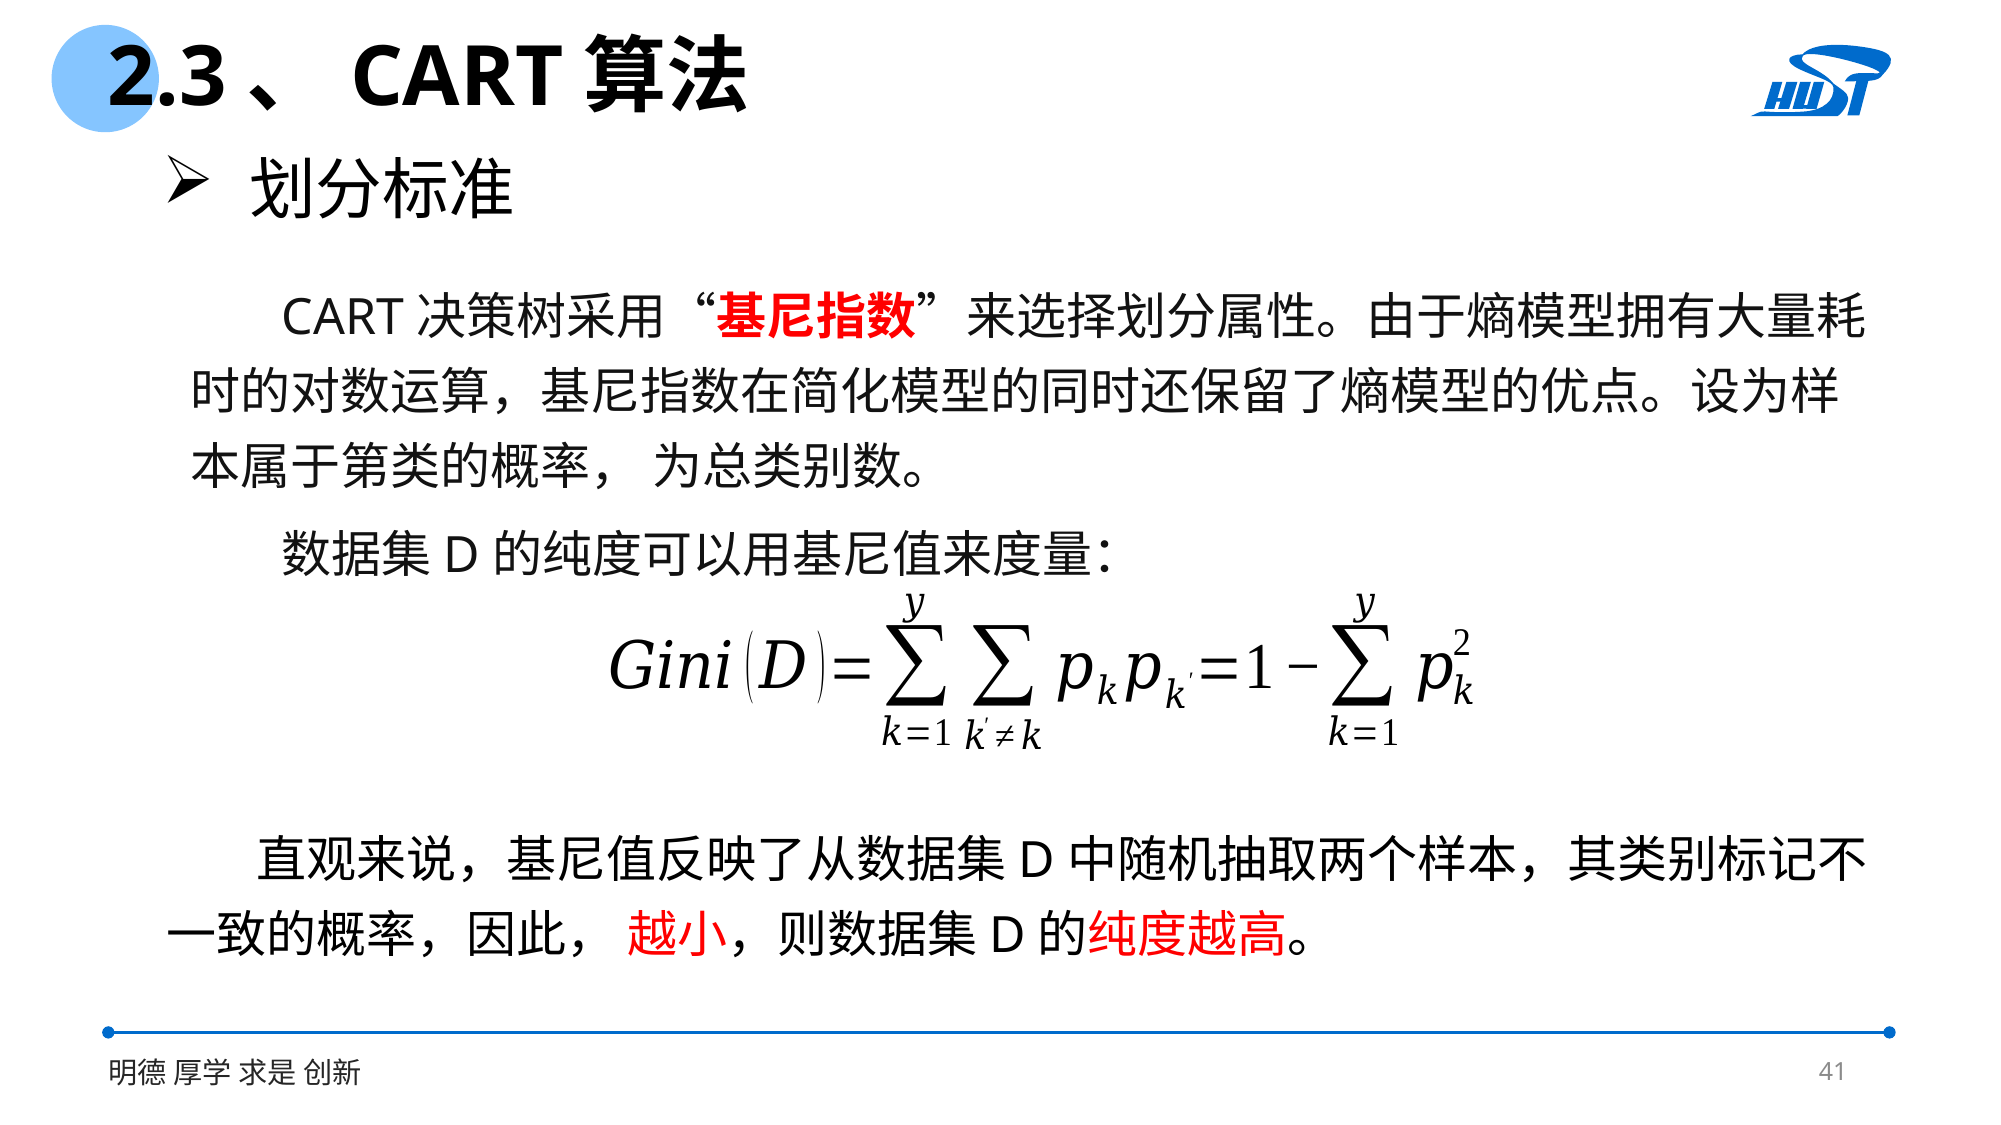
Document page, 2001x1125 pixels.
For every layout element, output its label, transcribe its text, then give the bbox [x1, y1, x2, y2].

text_box 划分标准 [147, 123, 531, 235]
list 2.3、CART算法 [93, 43, 1314, 114]
slide_number 41 [1412, 1042, 1863, 1103]
